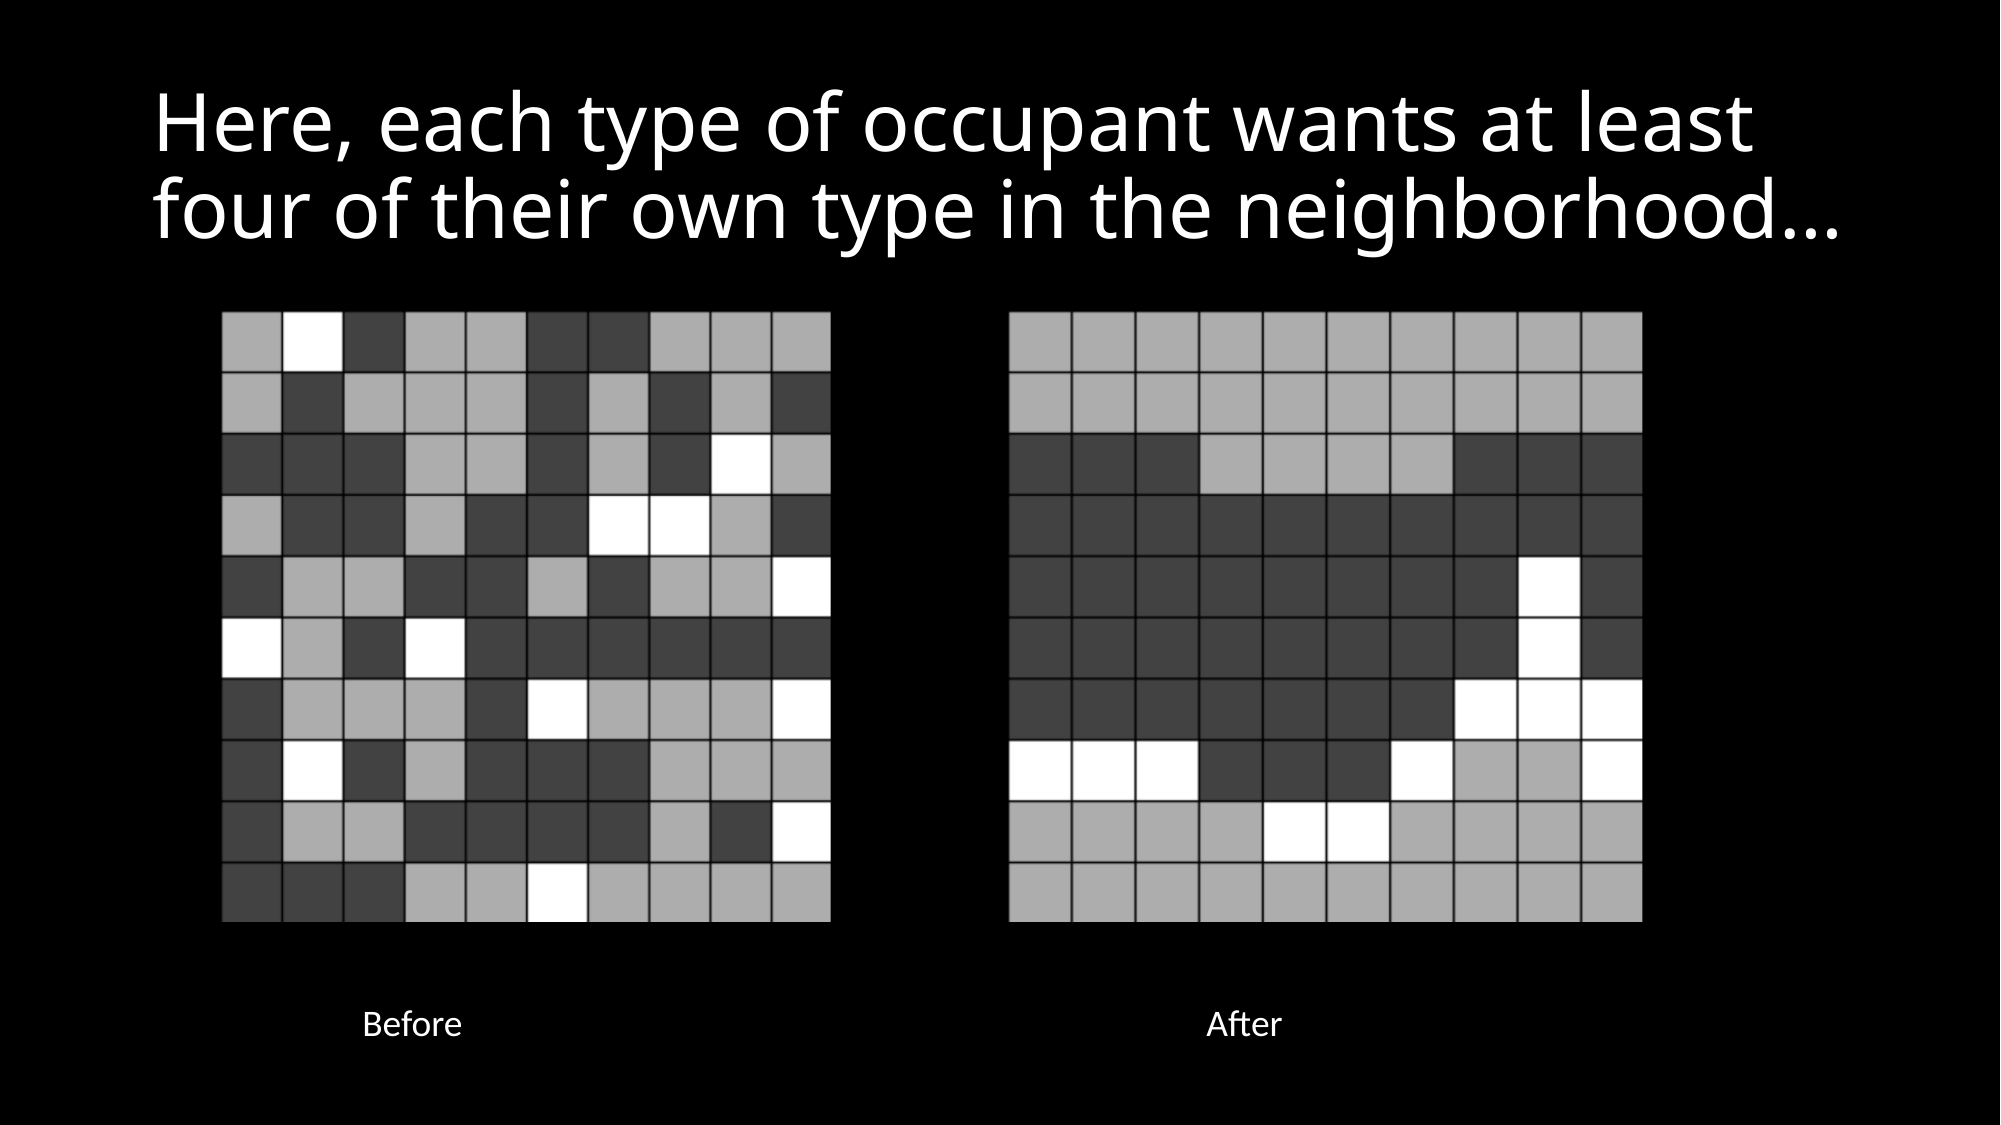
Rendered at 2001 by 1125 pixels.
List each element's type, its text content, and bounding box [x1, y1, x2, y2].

title Here, each type of occupant wants at least four of their own type in the neighborhood… [137, 59, 1863, 278]
text_box Before [347, 991, 478, 1052]
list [219, 309, 831, 922]
picture [1006, 309, 1643, 922]
text_box After [1191, 991, 1298, 1052]
